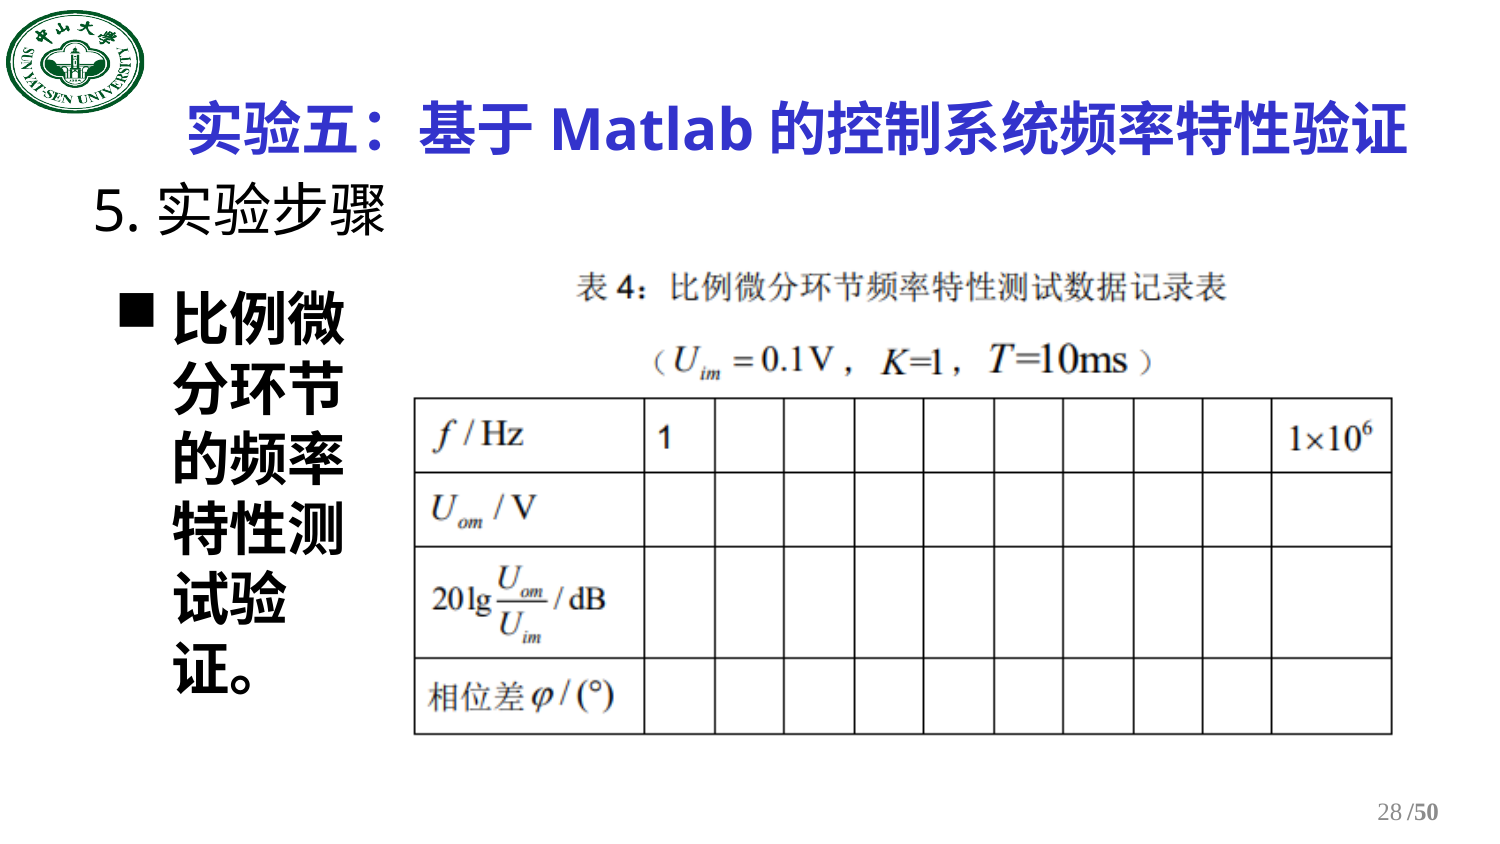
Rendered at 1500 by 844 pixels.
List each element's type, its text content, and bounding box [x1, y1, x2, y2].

picture [0, 0, 172, 126]
text_box 实验五：基于Matlab的控制系统频率特性验证 [147, 56, 1447, 197]
title 5.实验步骤 [77, 138, 1034, 279]
picture [400, 244, 1423, 754]
text_box 比例微分环节的频率特性测试验证。 [100, 275, 395, 710]
slide_number 28 [1362, 788, 1447, 833]
